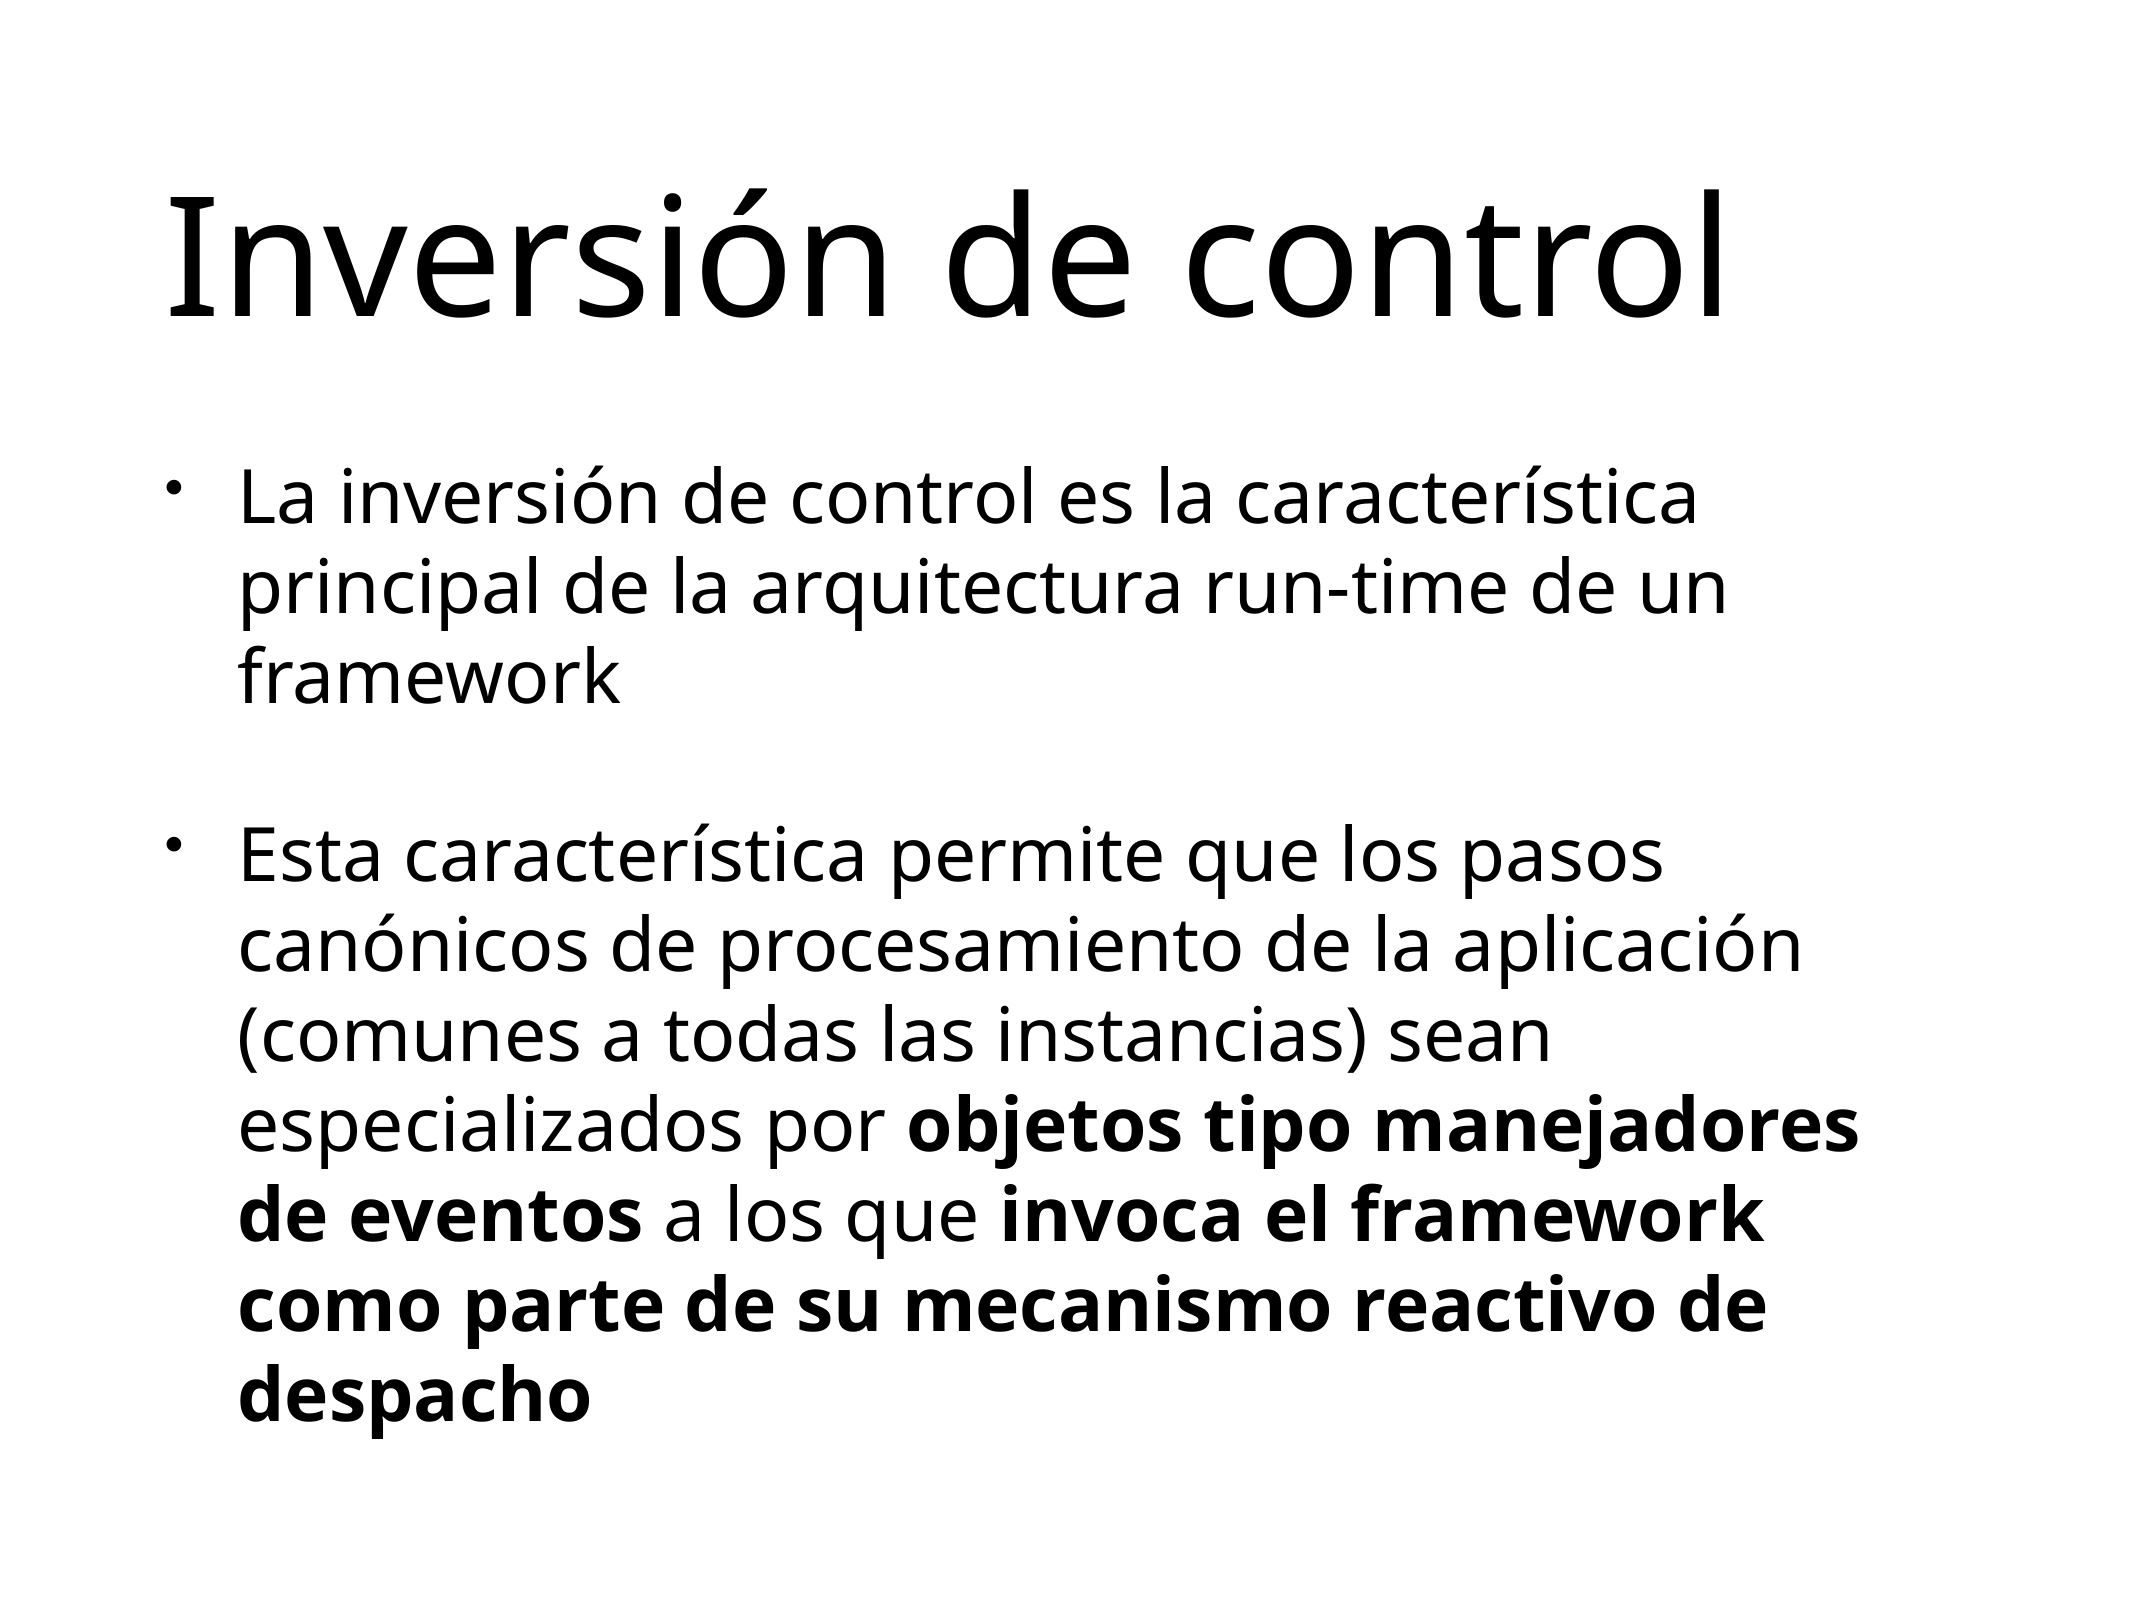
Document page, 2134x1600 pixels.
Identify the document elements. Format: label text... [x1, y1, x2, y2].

title Inversión de control [155, 72, 1978, 426]
list La inversión de control es la característica principal de la arquitectura run-time de un framework Esta característica permite que los pasos canónicos de procesamiento de la aplicación (comunes a todas las instancias) sean especializados por objetos tipo manejadores de eventos a los que invoca el framework como parte de su mecanismo reactivo de despacho [155, 426, 1978, 1459]
